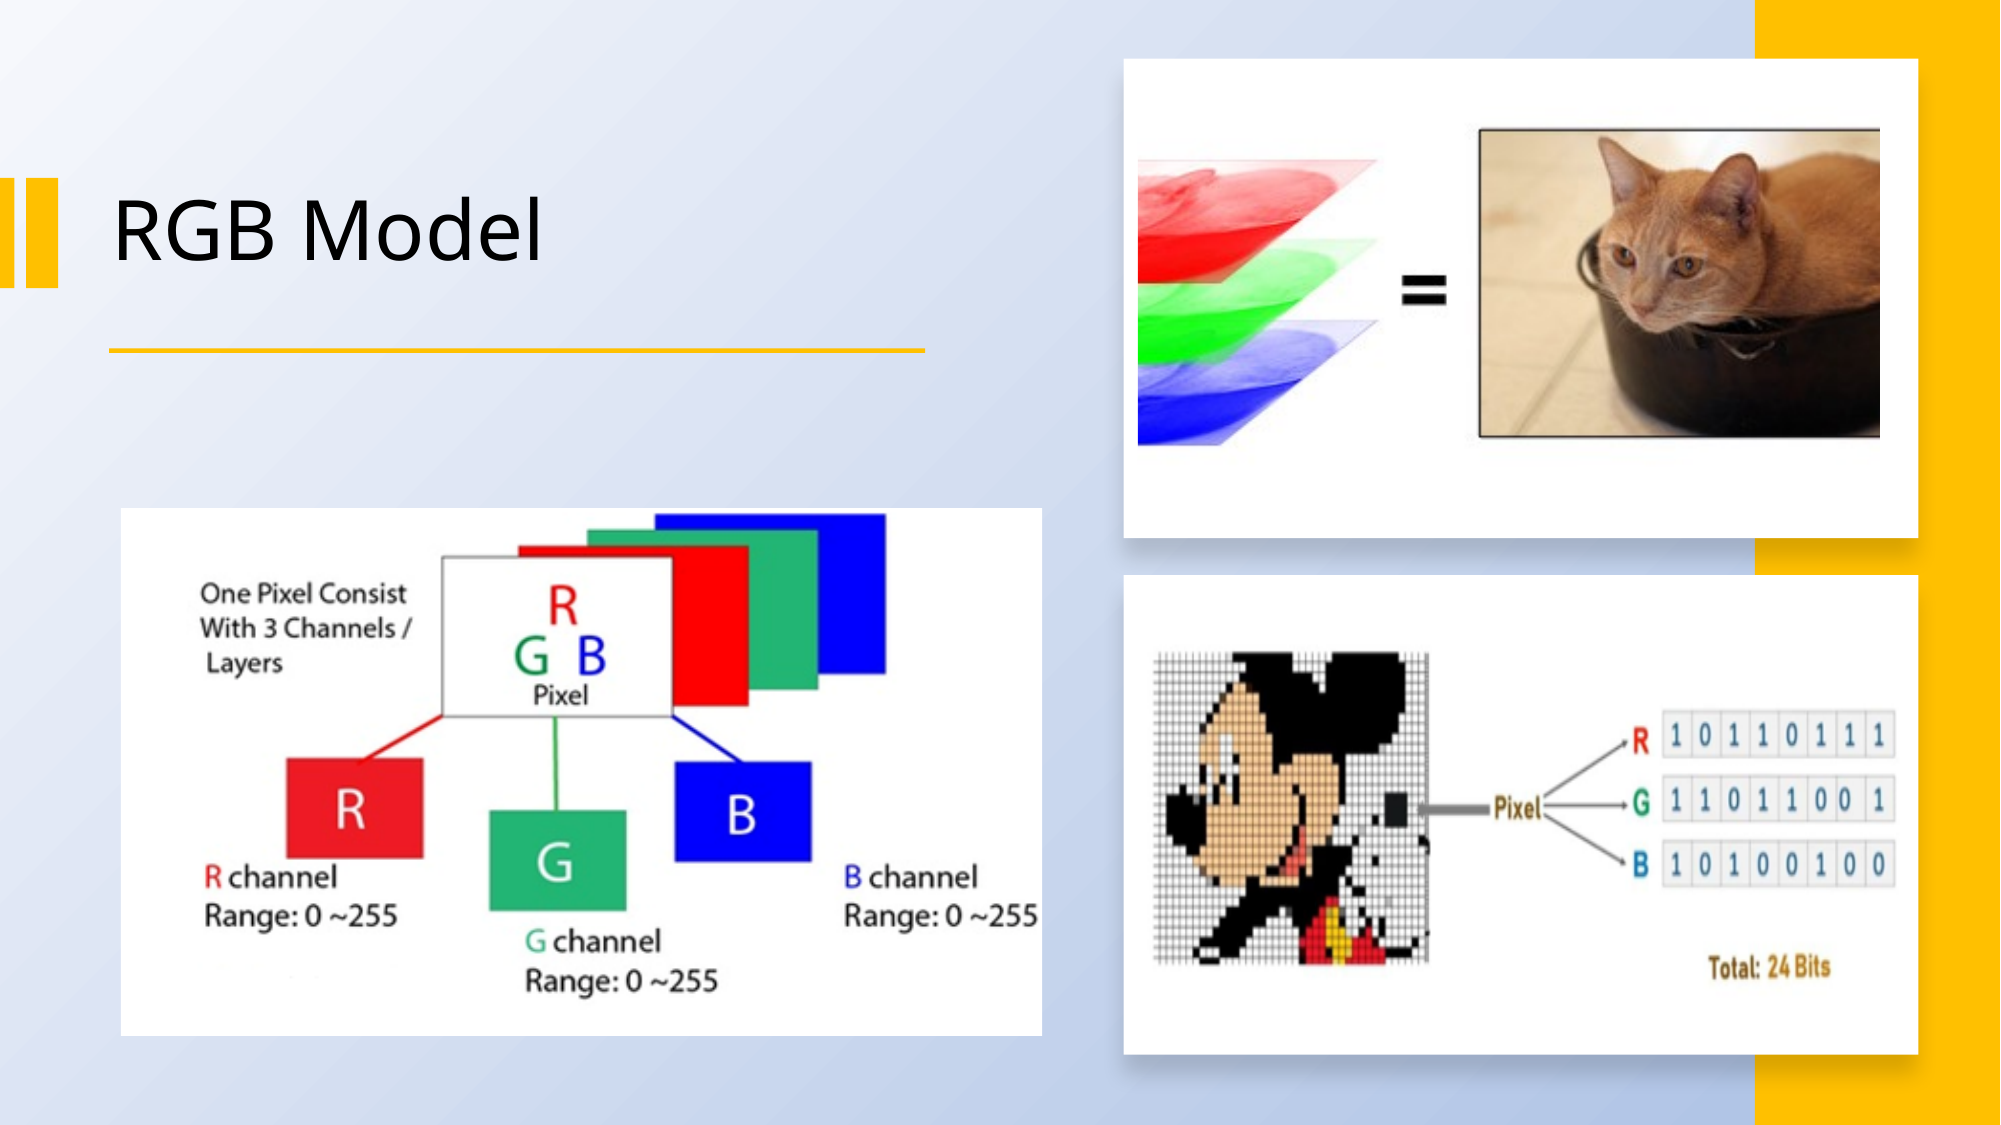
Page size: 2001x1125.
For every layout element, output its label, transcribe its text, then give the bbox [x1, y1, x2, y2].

picture [1137, 75, 1880, 501]
text_box [108, 347, 926, 354]
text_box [0, 177, 59, 289]
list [120, 508, 1043, 1036]
text_box [1123, 574, 1919, 1056]
title RGB Model [96, 140, 963, 326]
text_box [1123, 58, 1919, 539]
text_box [1754, 0, 2000, 1125]
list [1137, 631, 1916, 998]
text_box [0, 0, 1754, 1125]
